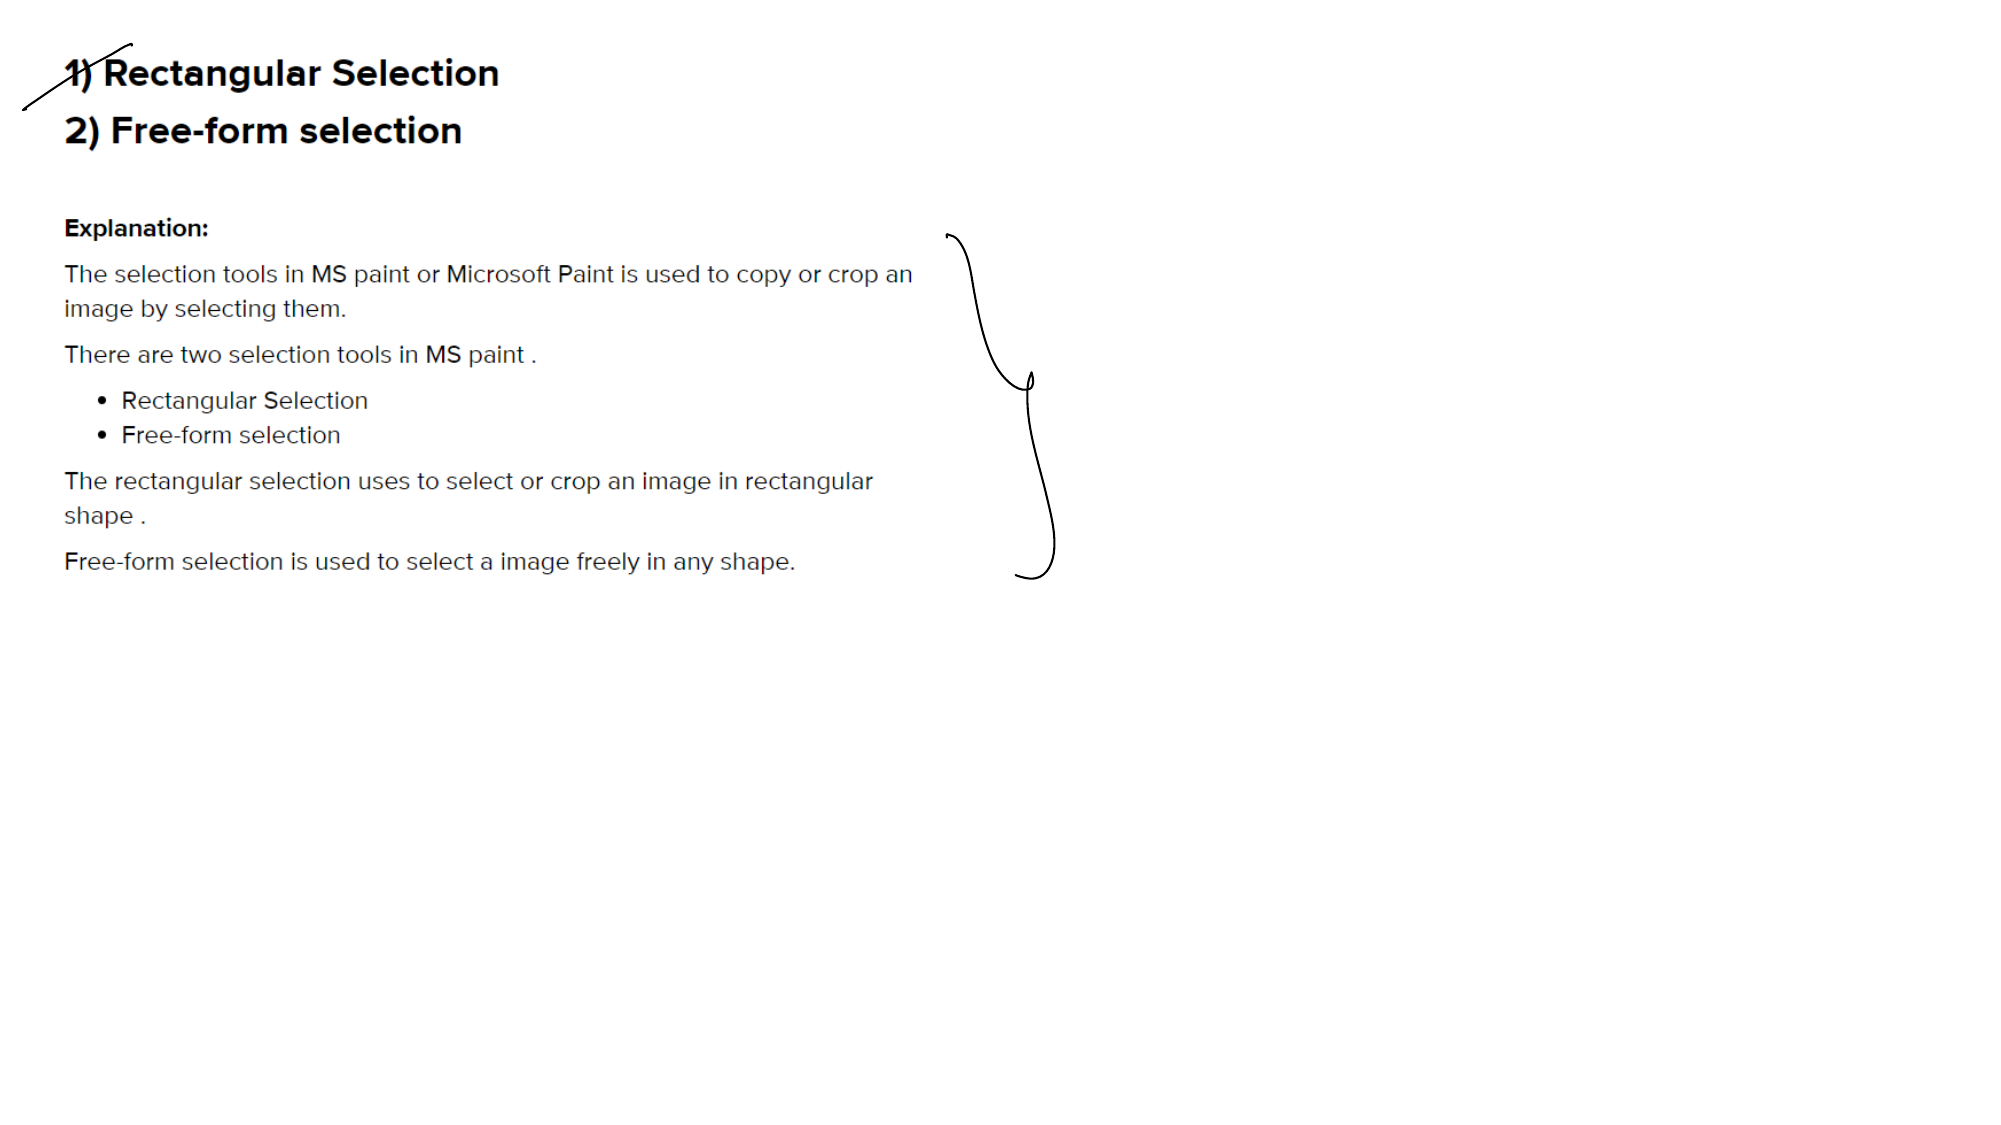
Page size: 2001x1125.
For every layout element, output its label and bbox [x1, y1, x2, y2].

picture [43, 33, 949, 610]
